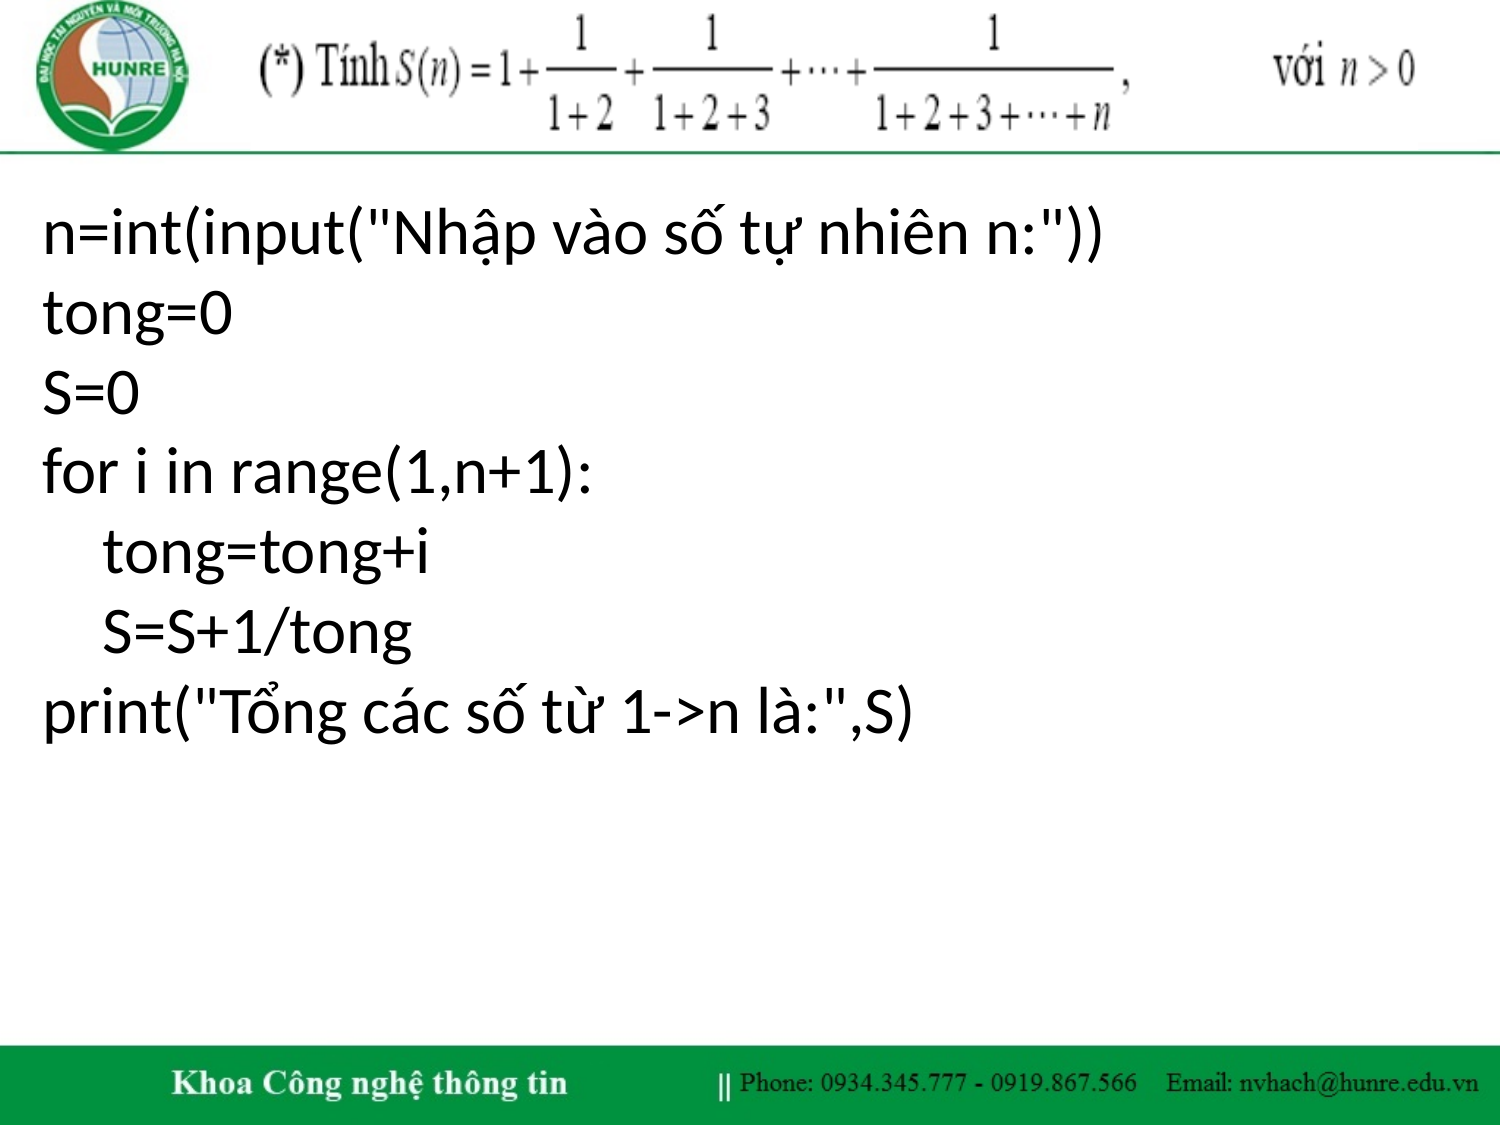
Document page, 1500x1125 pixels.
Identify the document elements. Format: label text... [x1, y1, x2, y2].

list n=int(input("Nhập vào số tự nhiên n:")) tong=0 S=0 for i in range(1,n+1): tong=tong+i S=S+1/tong print("Tổng các số từ 1->n là:",S) [42, 187, 1419, 753]
picture [0, 0, 1500, 1125]
